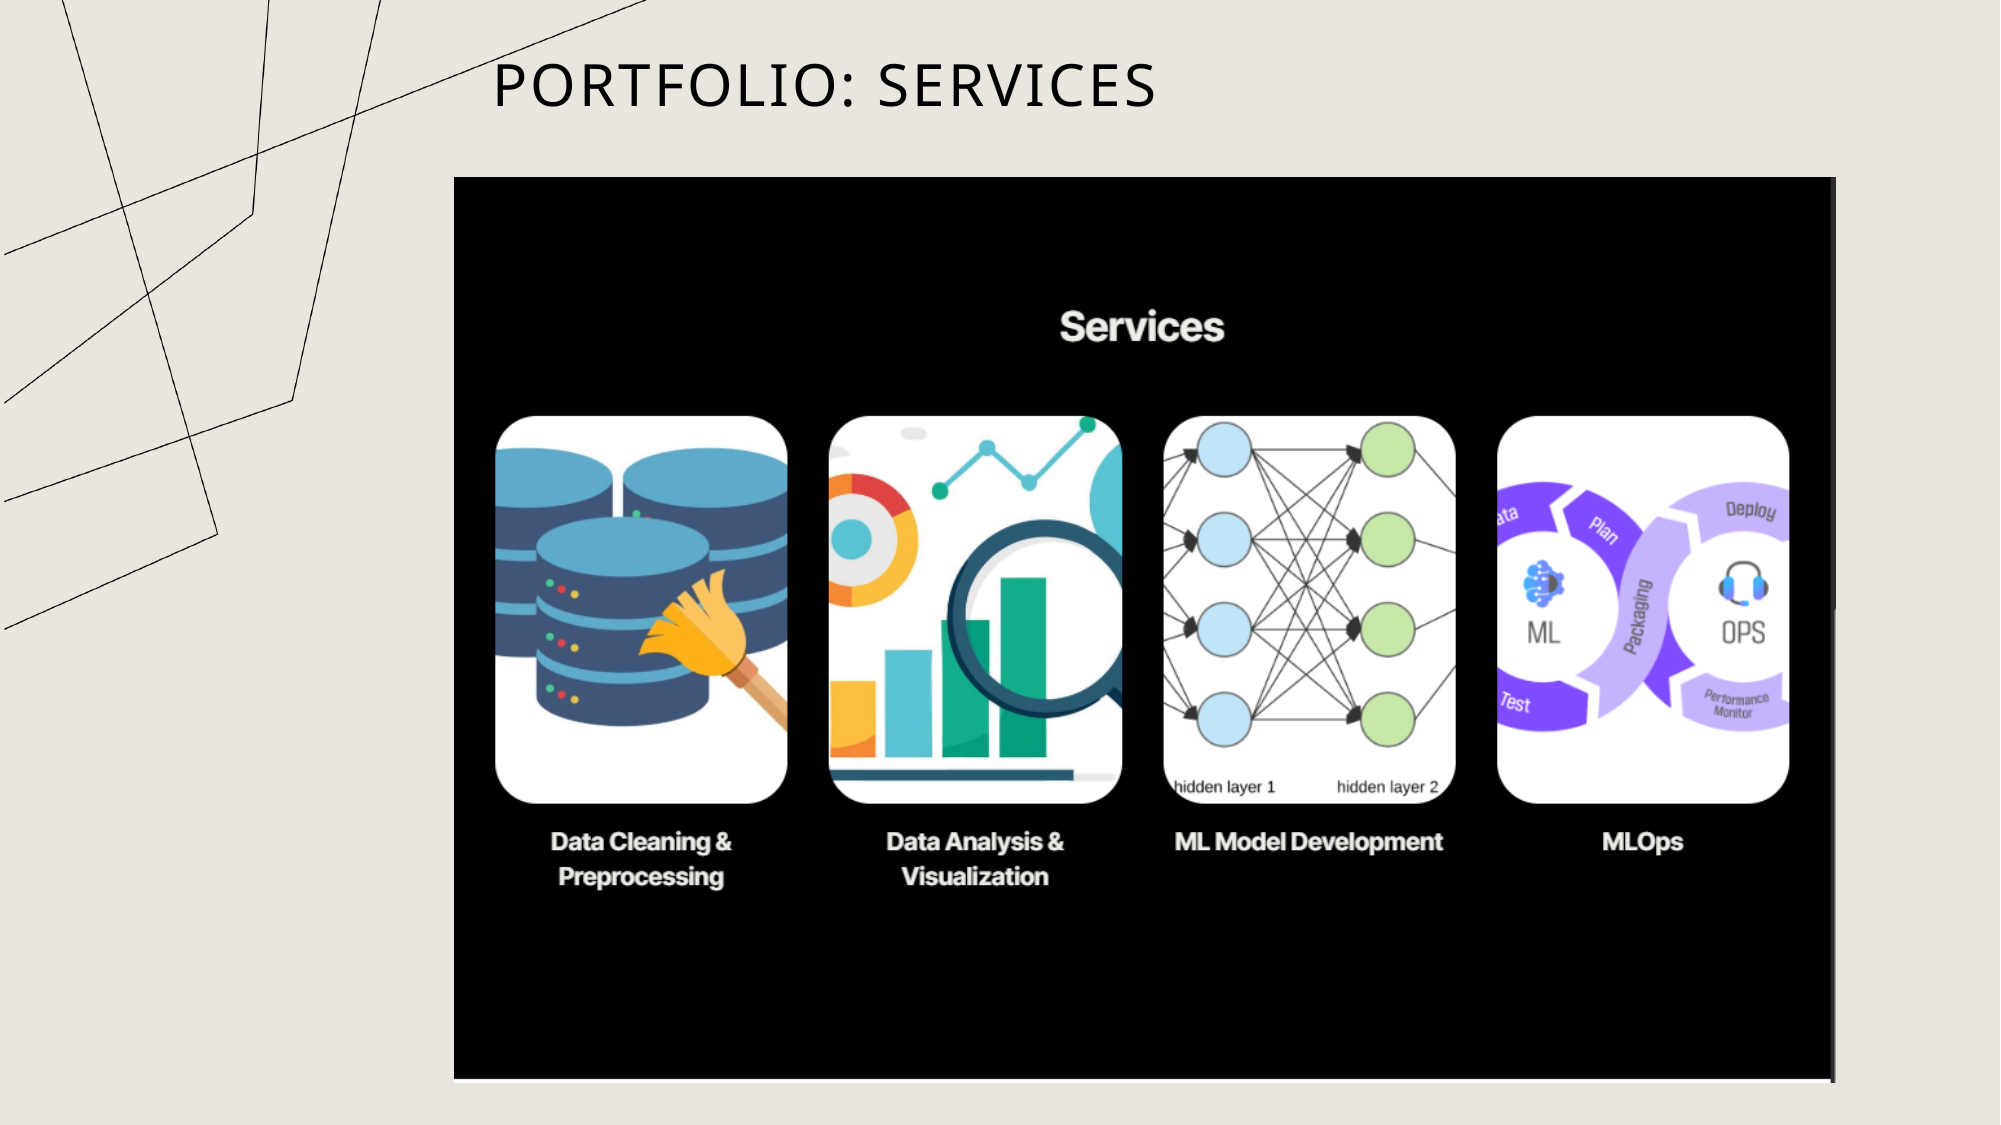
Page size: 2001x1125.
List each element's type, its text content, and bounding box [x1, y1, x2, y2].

picture [4, 0, 1836, 1083]
title Portfolio: Services [477, 41, 1859, 127]
